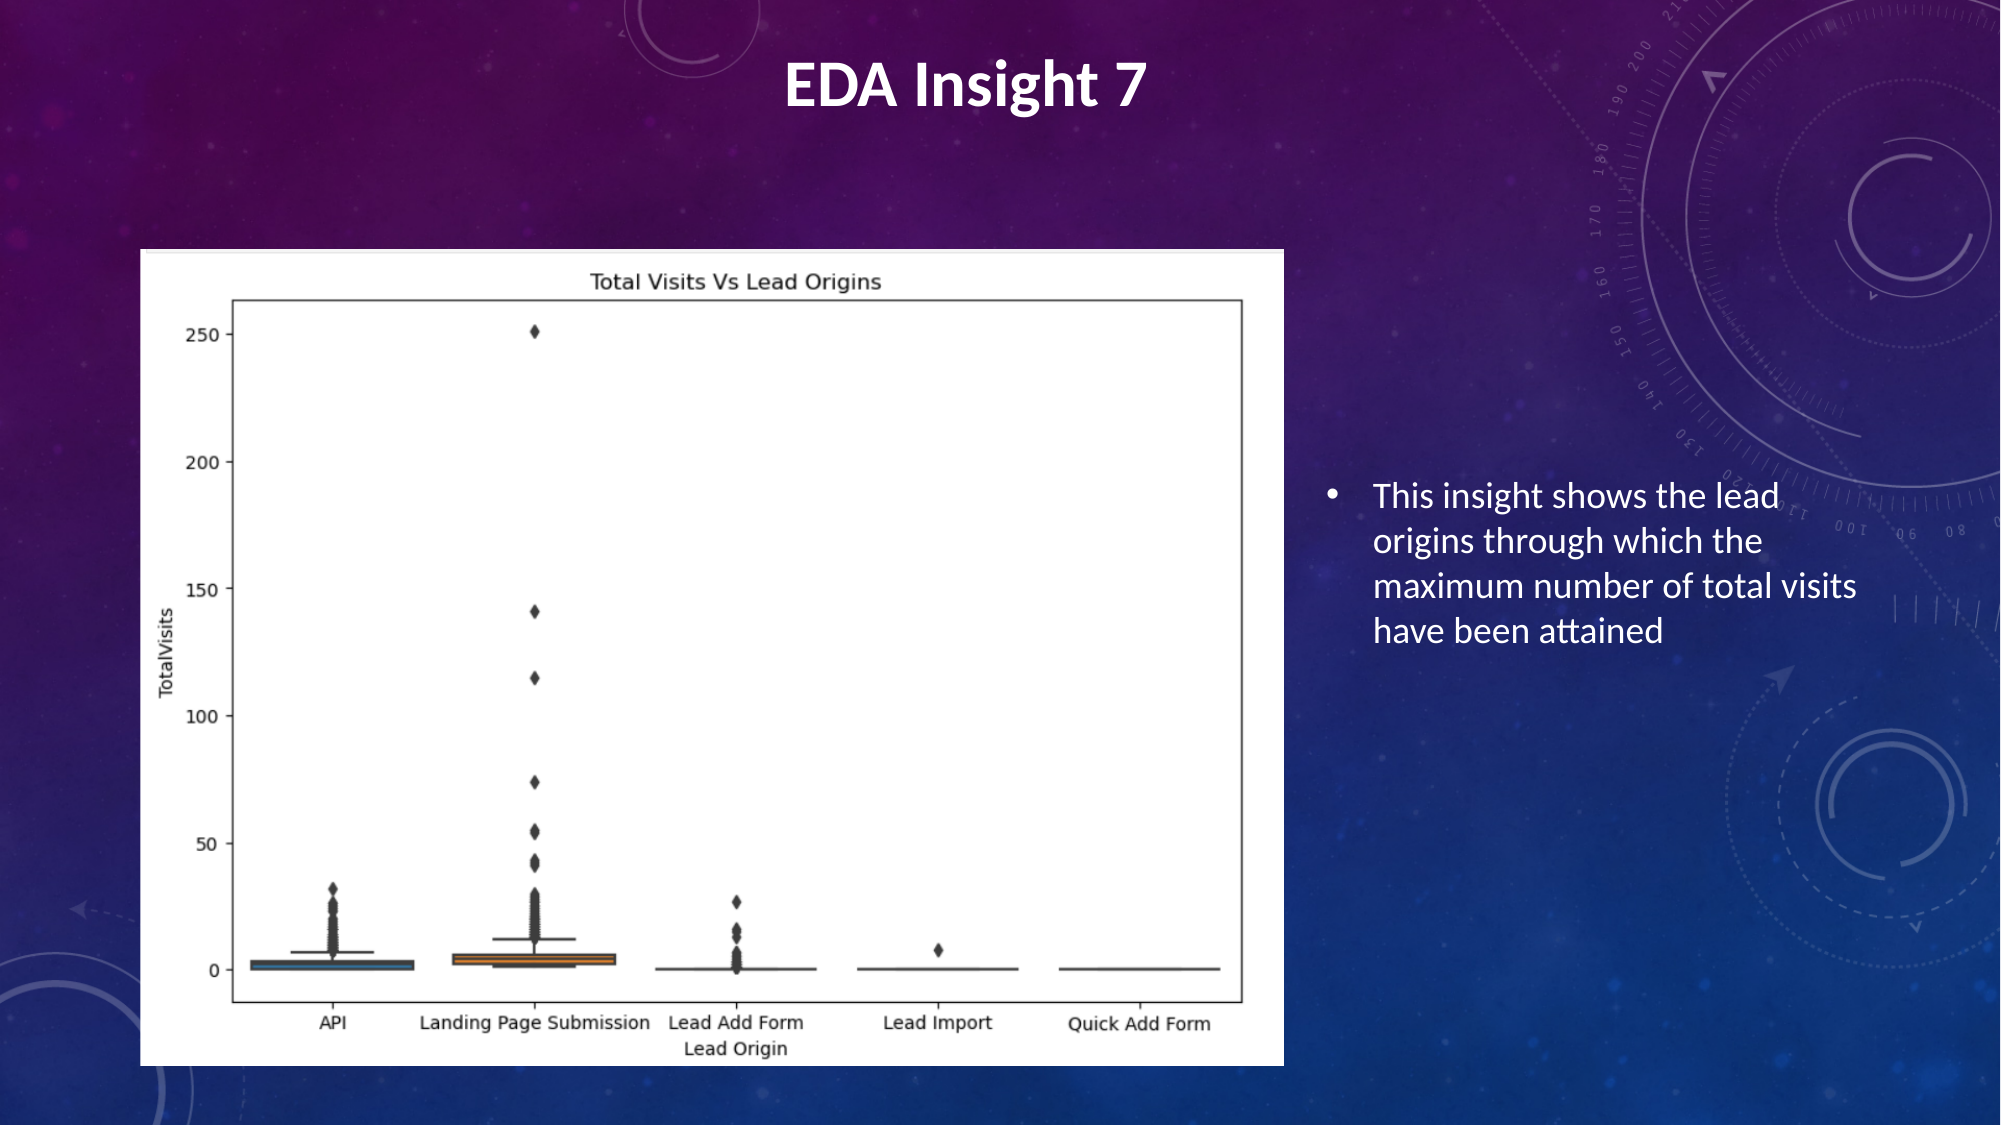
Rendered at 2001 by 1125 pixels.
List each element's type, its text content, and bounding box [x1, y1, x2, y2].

text_box EDA Insight 7 [649, 32, 1284, 127]
picture [0, 0, 2001, 1125]
text_box This insight shows the lead origins through which the maximum number of total visits have been attained [1311, 463, 1905, 659]
